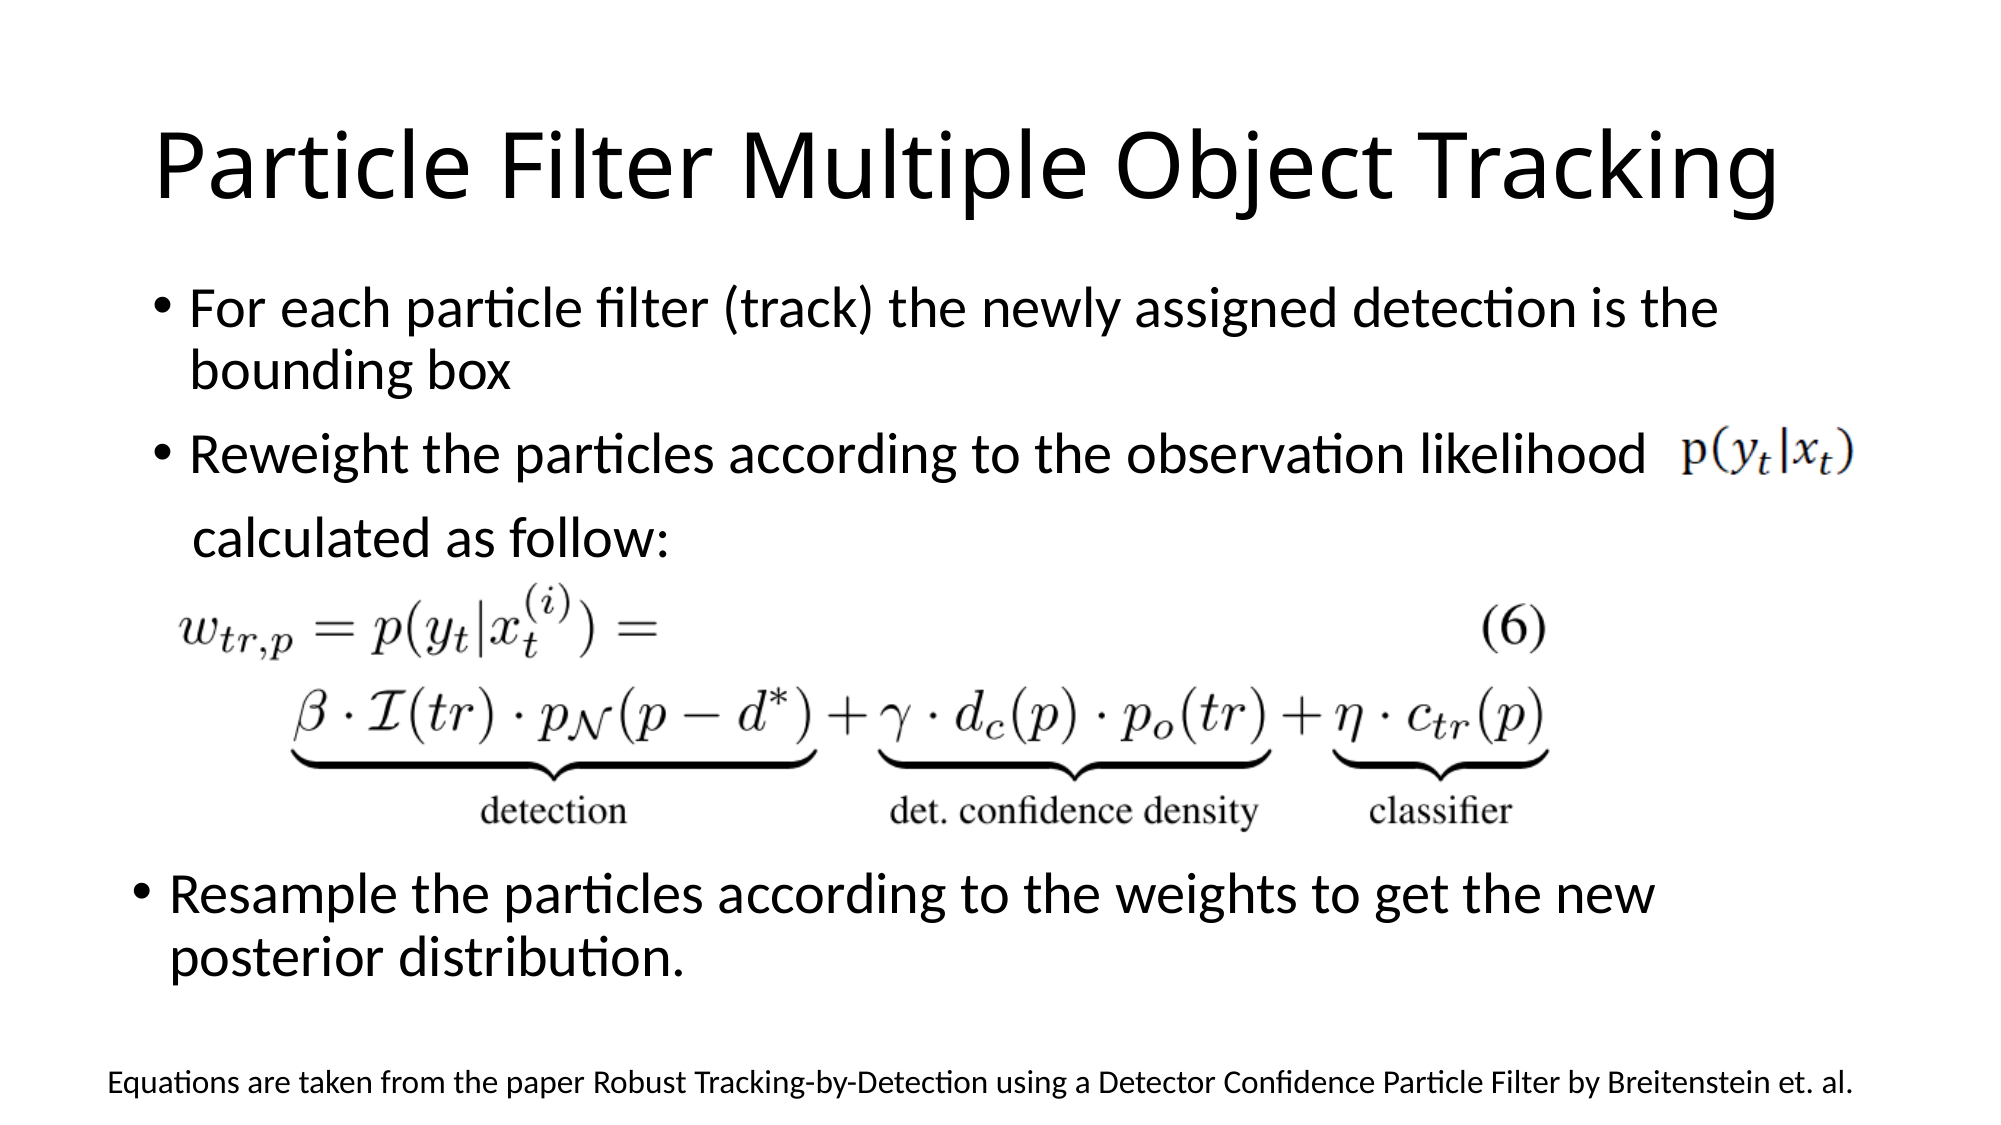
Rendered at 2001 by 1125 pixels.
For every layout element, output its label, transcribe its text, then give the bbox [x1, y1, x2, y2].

text_box Equations are taken from the paper Robust Tracking-by-Detection using a Detector Confidence Particle Filter by Breitenstein et. al. [92, 1052, 1908, 1125]
picture [1676, 402, 1863, 486]
text_box Resample the particles according to the weights to get the new posterior distribution. [116, 855, 1842, 1001]
title Particle Filter Multiple Object Tracking [137, 59, 1863, 278]
list For each particle filter (track) the newly assigned detection is the bounding box Reweight the particles according to the observation likelihood calculated as follow: [137, 278, 1863, 602]
picture [170, 564, 1560, 838]
